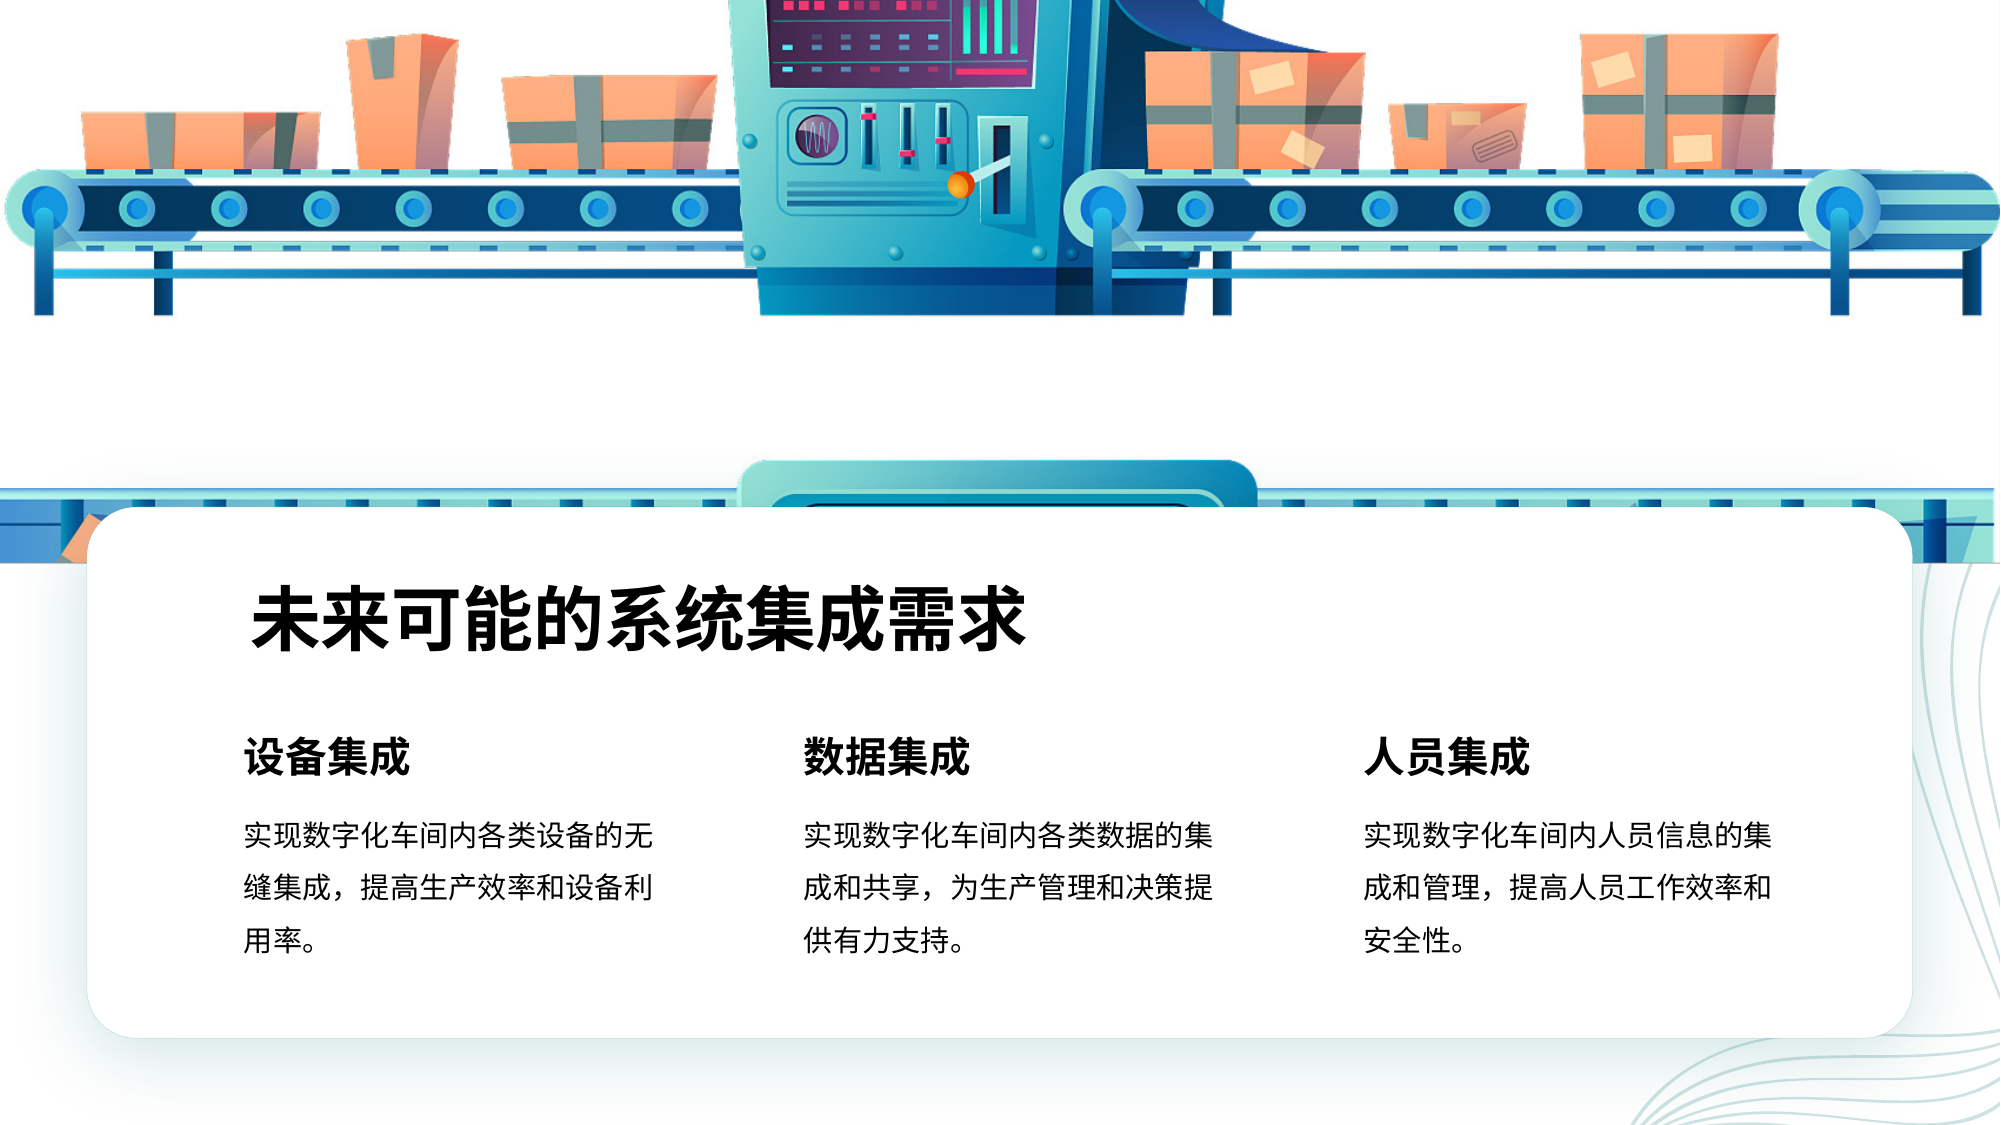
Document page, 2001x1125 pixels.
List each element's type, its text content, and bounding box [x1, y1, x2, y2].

text_box 未来可能的系统集成需求 [250, 563, 1805, 660]
text_box 人员集成 [1363, 724, 1799, 782]
text_box 实现数字化车间内各类设备的无缝集成，提高生产效率和设备利用率。 [244, 799, 679, 1000]
text_box [86, 563, 1913, 1039]
text_box 数据集成 [803, 724, 1239, 782]
text_box 实现数字化车间内人员信息的集成和管理，提高人员工作效率和安全性。 [1363, 799, 1799, 1000]
text_box 设备集成 [244, 724, 679, 782]
text_box 实现数字化车间内各类数据的集成和共享，为生产管理和决策提供有力支持。 [803, 799, 1239, 1000]
picture [0, 0, 2000, 563]
